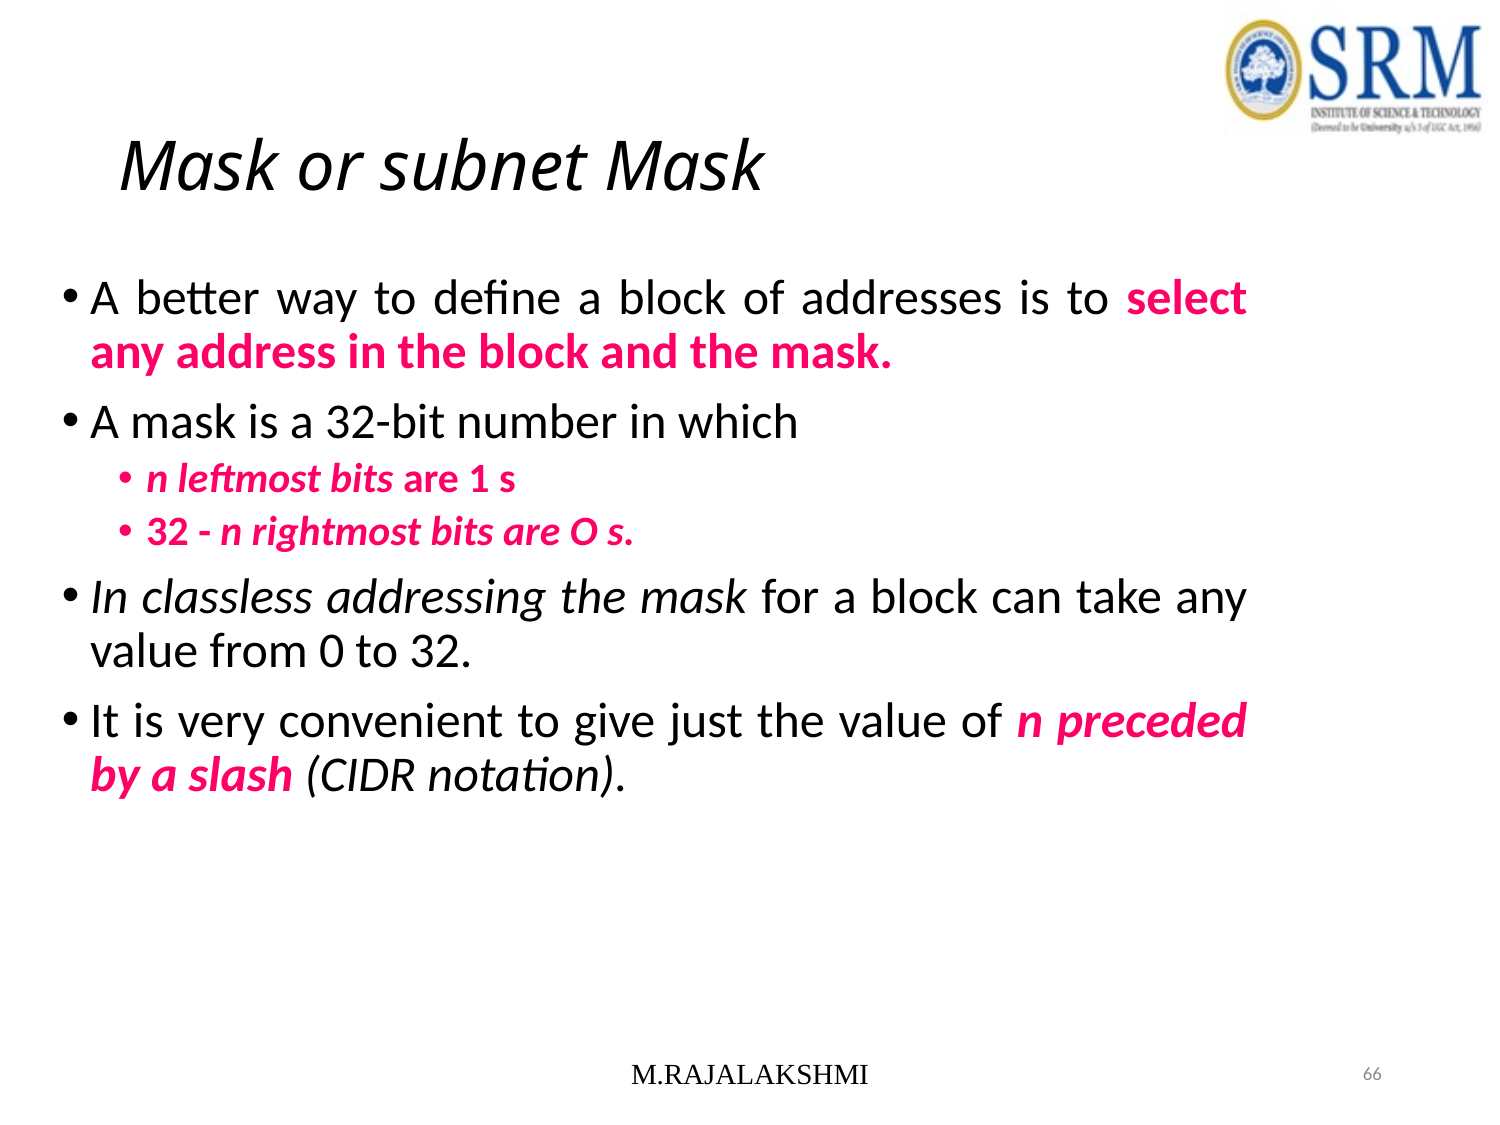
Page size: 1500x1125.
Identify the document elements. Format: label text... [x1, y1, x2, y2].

footer M.RAJALAKSHMI [496, 1042, 1004, 1103]
list A better way to define a block of addresses is to select any address in the block and the mask. A mask is a 32-bit number in which n leftmost bits are 1 s 32 - n rightmost bits are O s. In classless addressing the mask for a block can take any value from 0 to 32. It is very convenient to give just the value of n preceded by a slash (CIDR notation). [46, 264, 1263, 1125]
title Mask or subnet Mask [103, 59, 1397, 278]
picture [1223, 0, 1489, 149]
slide_number 66 [1059, 1042, 1397, 1103]
